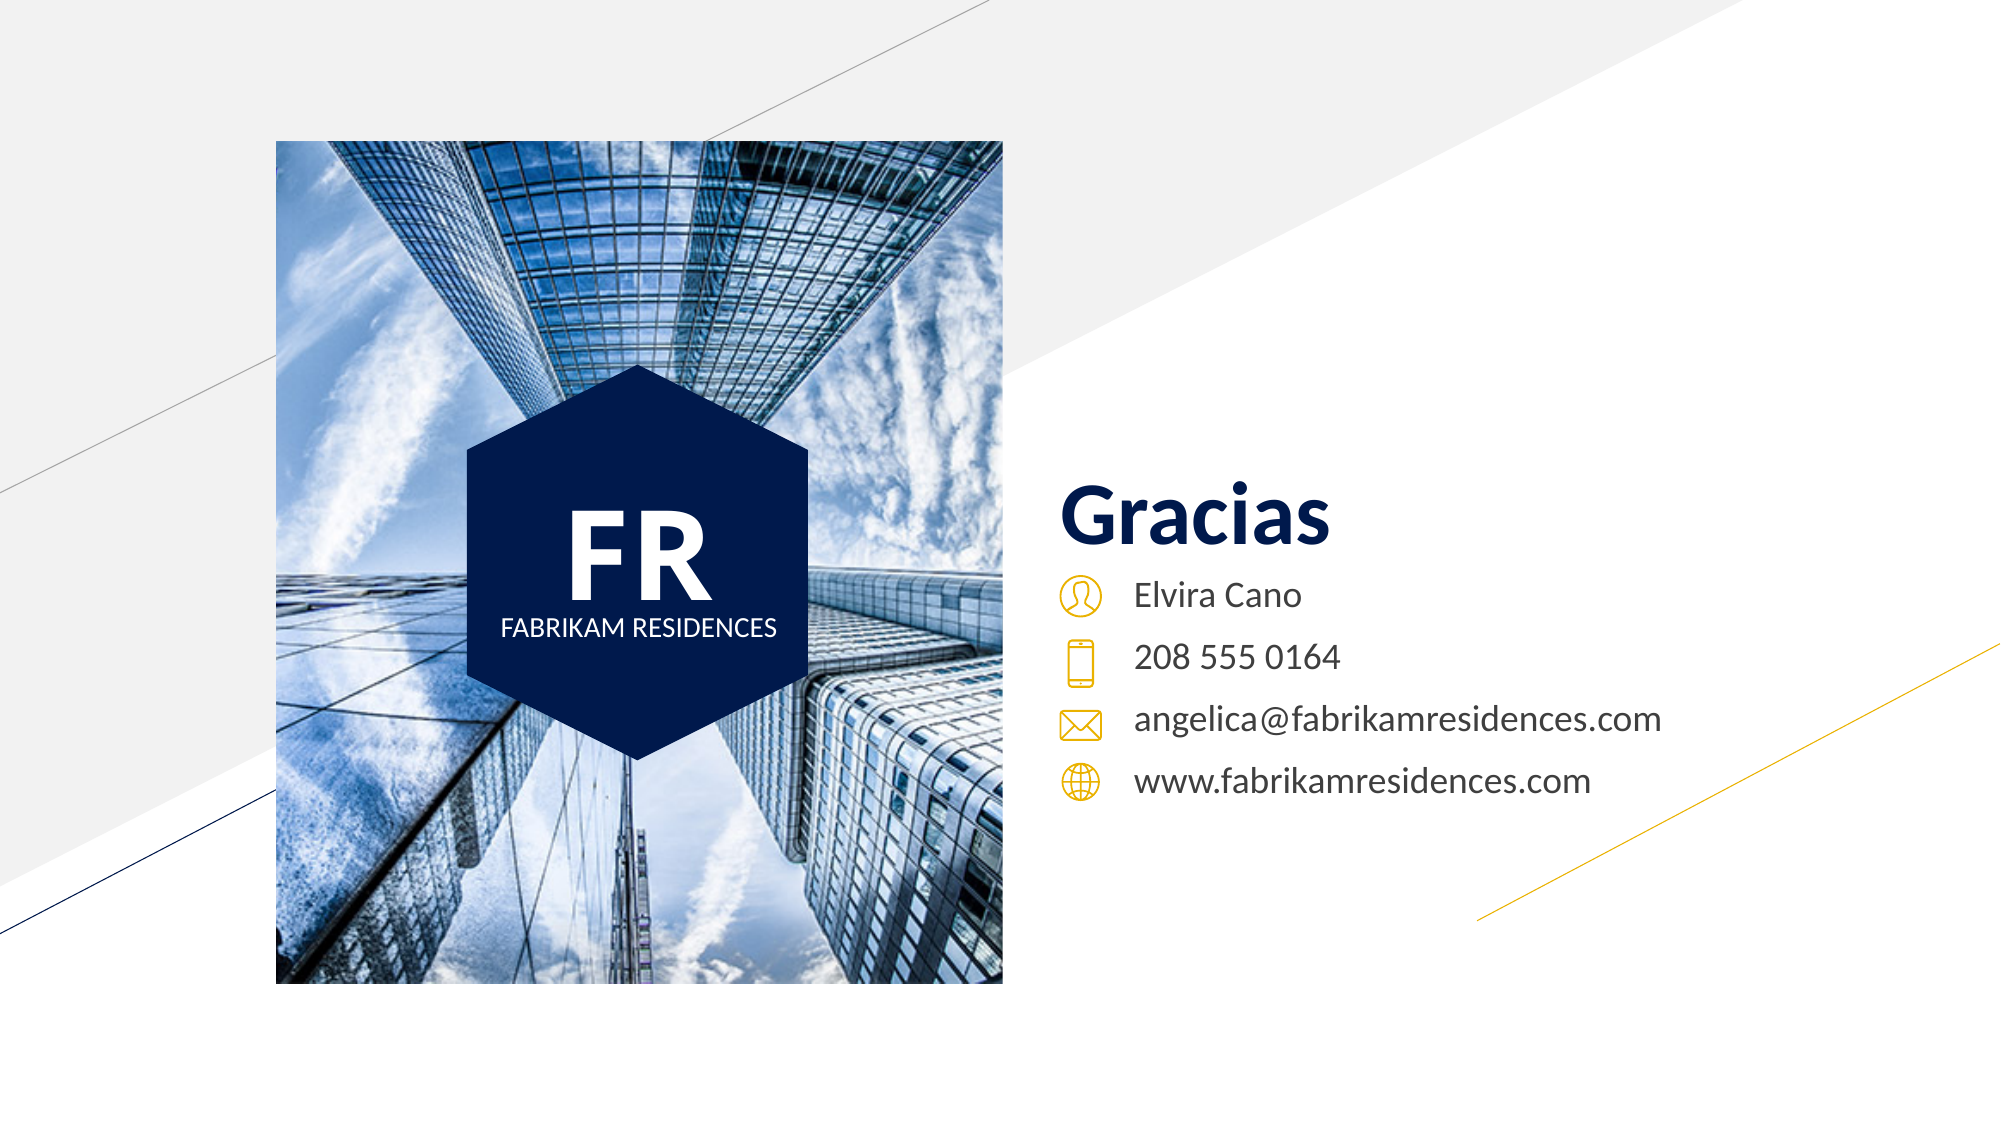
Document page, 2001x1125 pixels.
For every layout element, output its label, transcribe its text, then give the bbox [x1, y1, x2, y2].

list Elvira Cano [1119, 567, 1685, 615]
list www.fabrikamresidences.com [1119, 753, 1685, 801]
list 208 555 0164 [1119, 629, 1685, 678]
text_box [484, 468, 794, 652]
title Gracias [1045, 298, 1842, 564]
picture [276, 141, 1003, 984]
list angelica@fabrikamresidences.com [1119, 691, 1685, 740]
